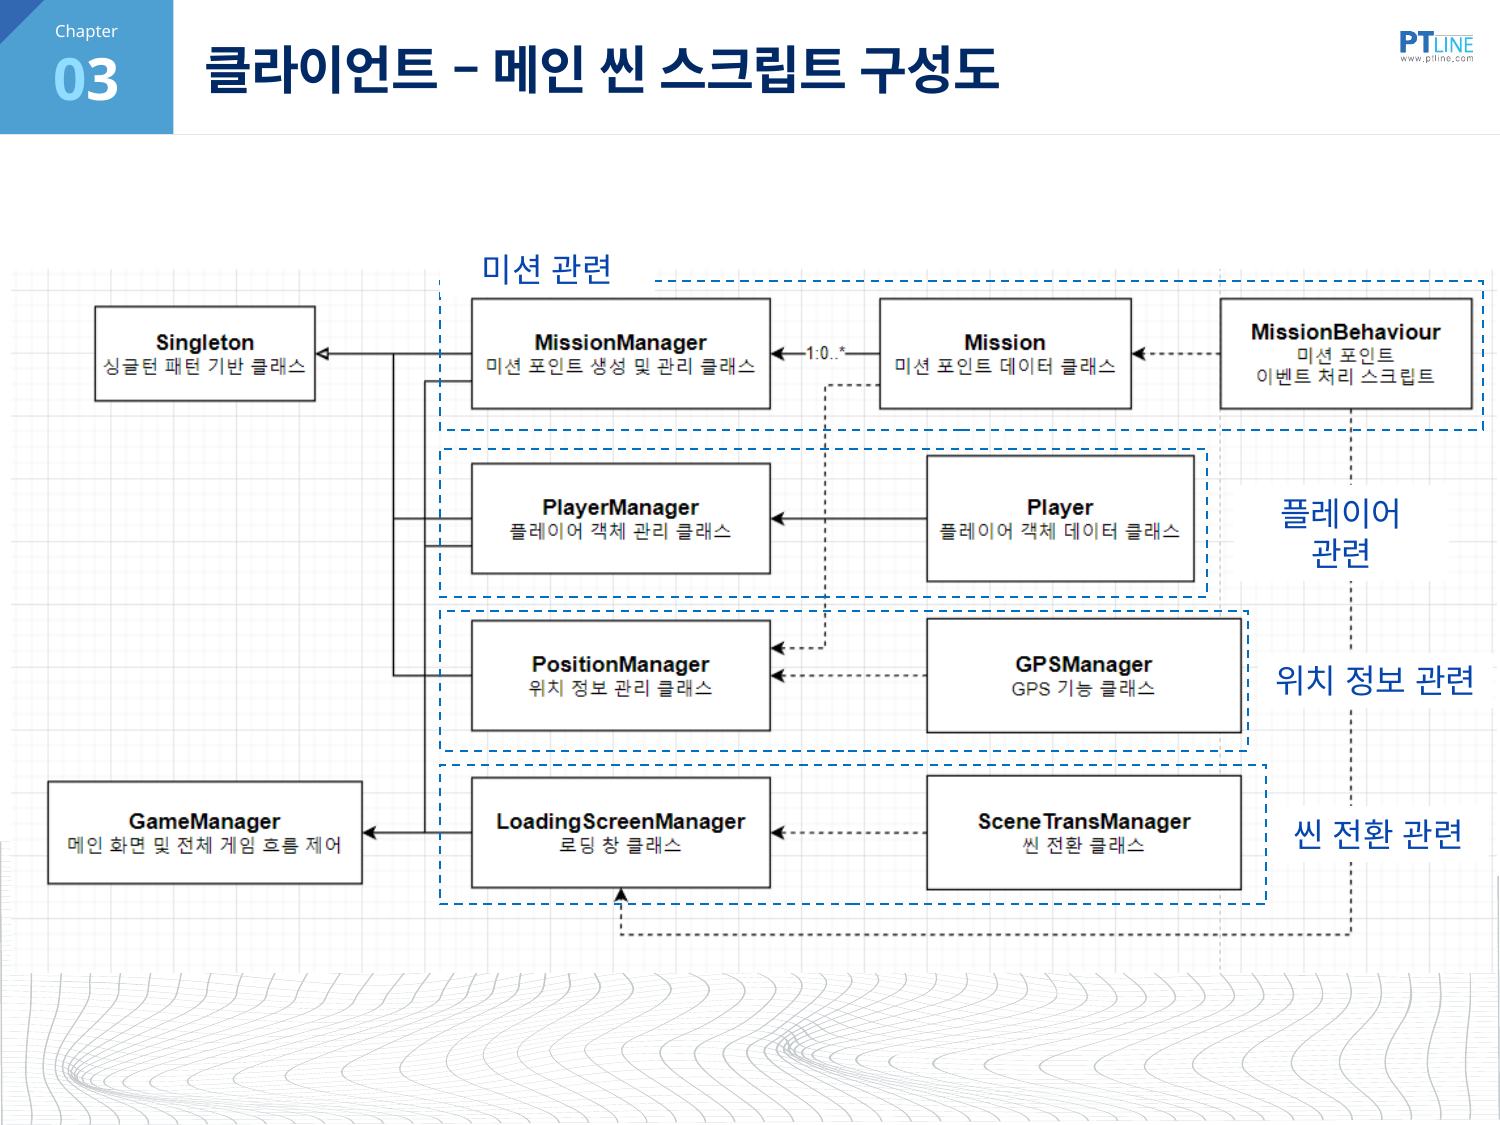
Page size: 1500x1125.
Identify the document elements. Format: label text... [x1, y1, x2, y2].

title 클라이언트 – 메인 씬 스크립트 구성도 [189, 37, 1484, 125]
picture [11, 269, 1497, 973]
text_box 03 [22, 35, 151, 120]
text_box 미션 관련 [440, 241, 655, 269]
